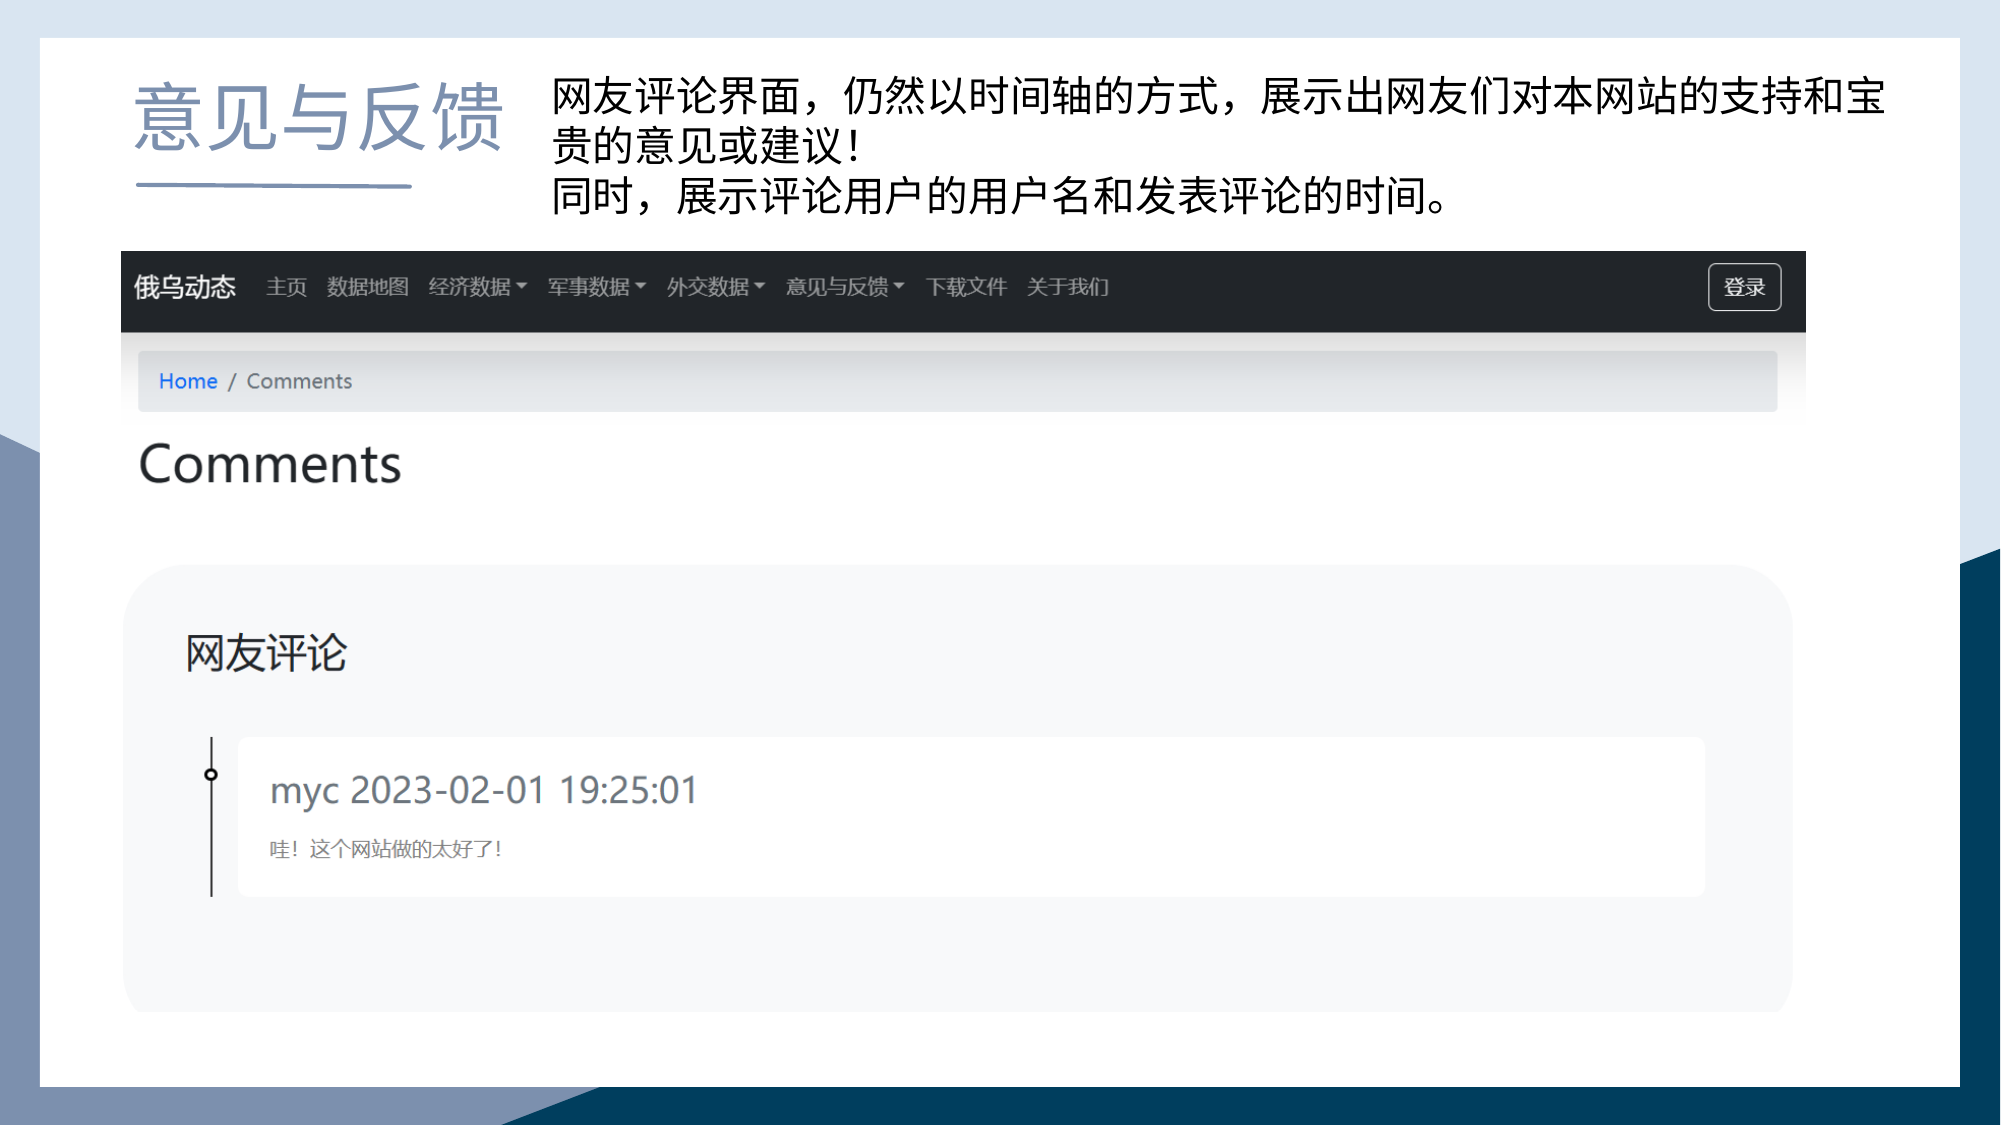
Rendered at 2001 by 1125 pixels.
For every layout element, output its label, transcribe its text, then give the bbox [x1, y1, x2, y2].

text_box 网友评论界面，仍然以时间轴的方式，展示出网友们对本网站的支持和宝贵的意见或建议！ 同时，展示评论用户的用户名和发表评论的时间。 [536, 62, 1910, 228]
text_box 意见与反馈 [115, 62, 614, 168]
picture [121, 251, 1806, 1012]
